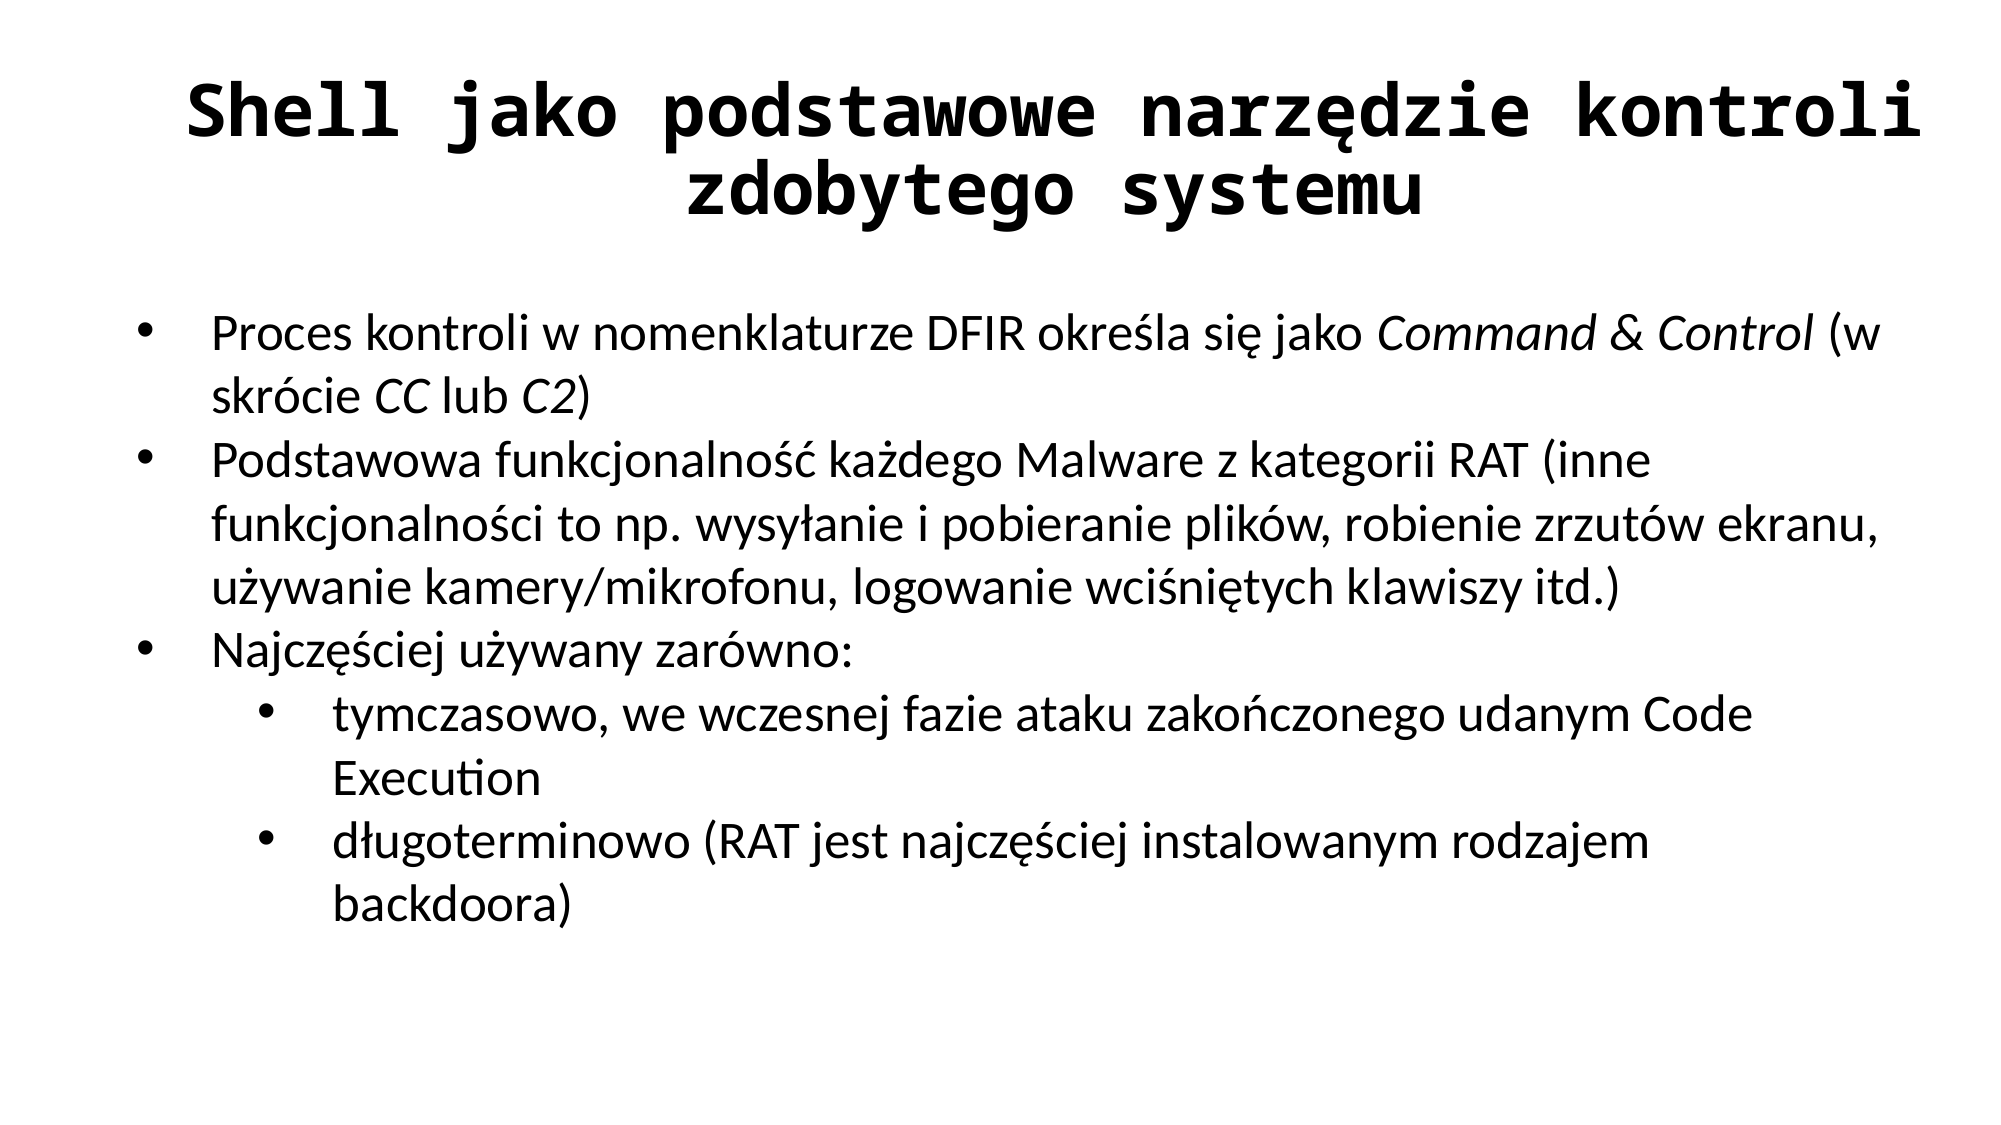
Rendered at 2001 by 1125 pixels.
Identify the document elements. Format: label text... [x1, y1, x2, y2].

title Shell jako podstawowe narzędzie kontroli zdobytego systemu [121, 65, 1988, 238]
text_box Proces kontroli w nomenklaturze DFIR określa się jako Command & Control (w skrócie CC lub C2) Podstawowa funkcjonalność każdego Malware z kategorii RAT (inne funkcjonalności to np. wysyłanie i pobieranie plików, robienie zrzutów ekranu, używanie kamery/mikrofonu, logowanie wciśniętych klawiszy itd.) Najczęściej używany zarówno: tymczasowo, we wczesnej fazie ataku zakończonego udanym Code Execution długoterminowo (RAT jest najczęściej instalowanym rodzajem backdoora) [121, 290, 1909, 940]
